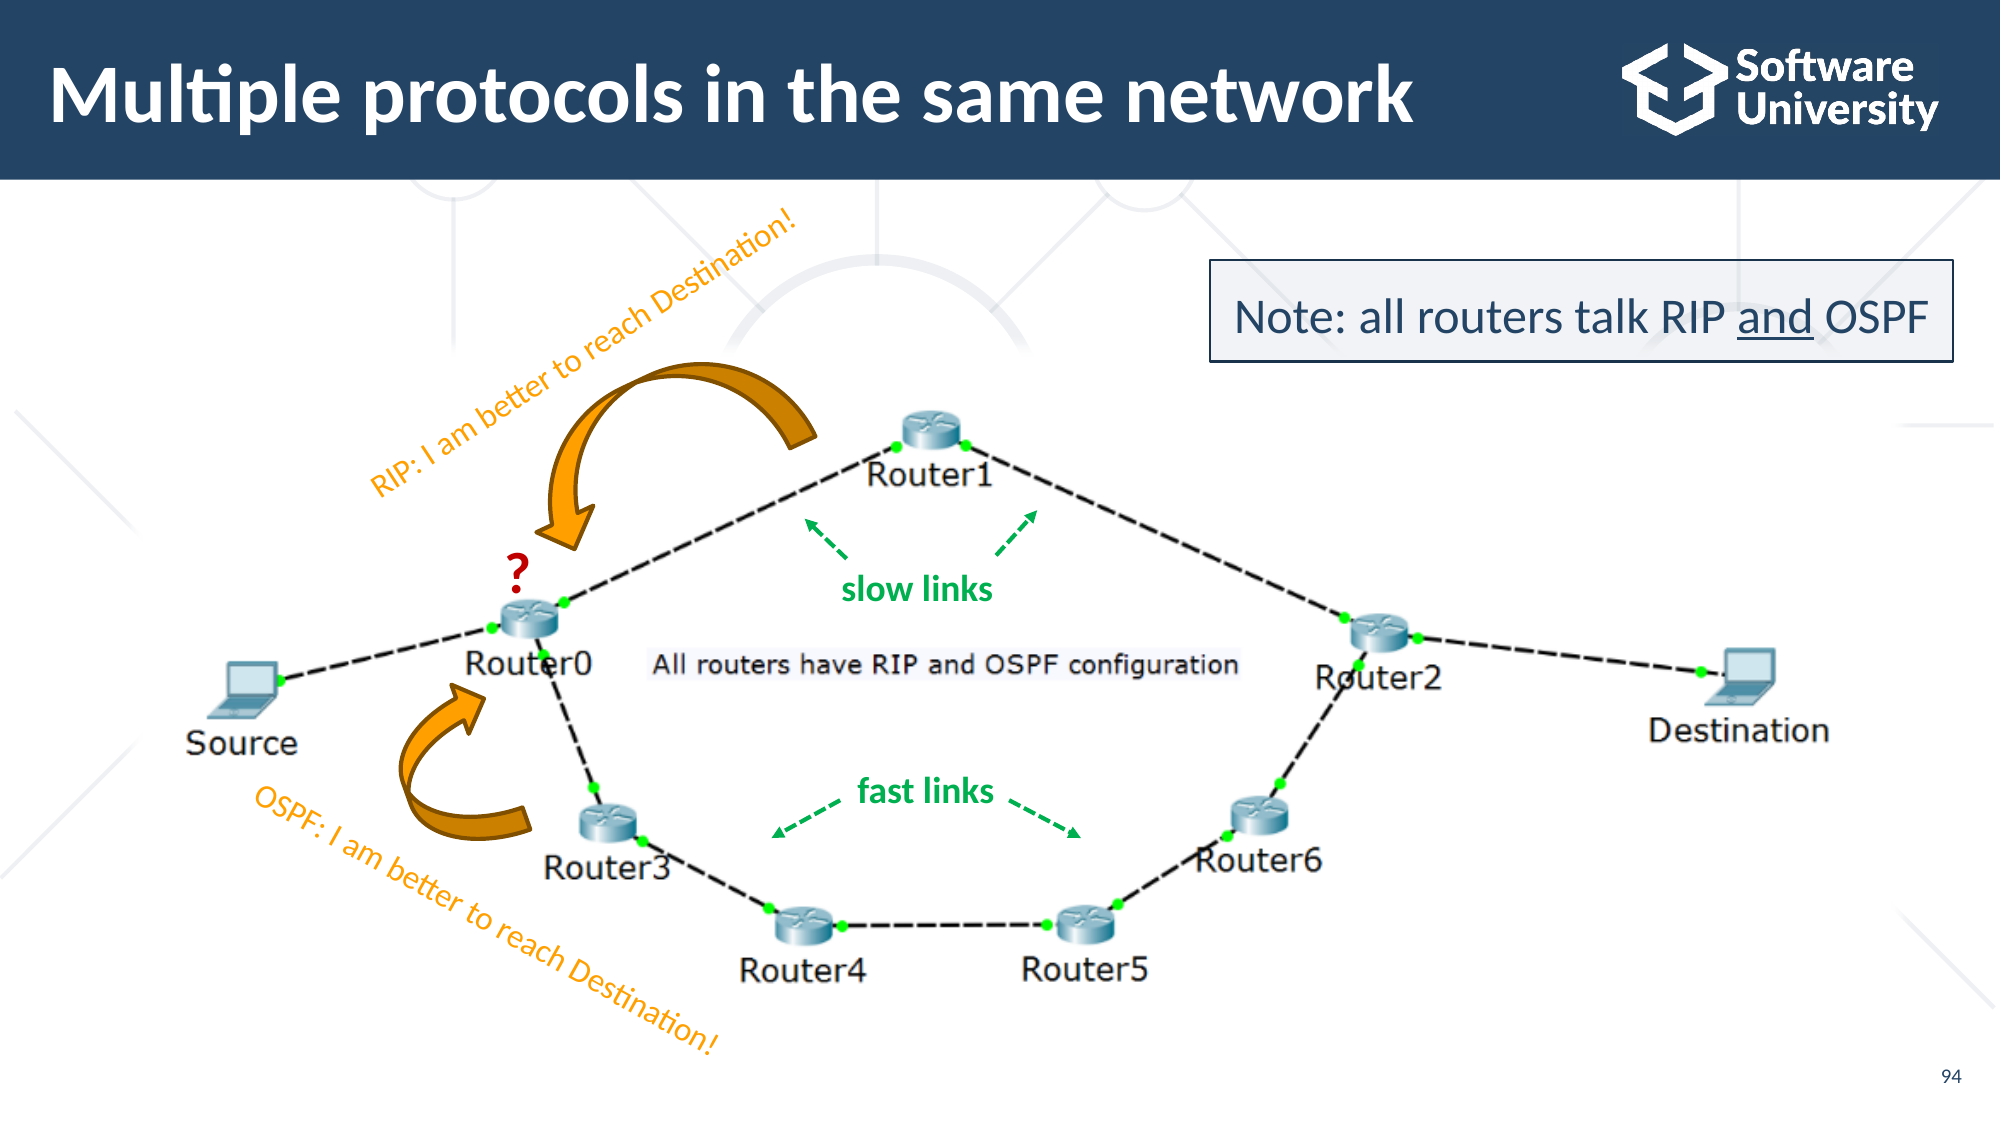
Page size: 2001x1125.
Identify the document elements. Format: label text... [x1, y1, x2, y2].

slide_number 94 [1919, 1049, 1968, 1101]
text_box RIP: I am better to reach Destination! [533, 165, 832, 333]
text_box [804, 518, 847, 559]
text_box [1008, 799, 1082, 839]
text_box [995, 510, 1038, 556]
text_box Note: all routers talk RIP and OSPF [1210, 260, 1954, 362]
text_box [771, 799, 841, 839]
title Multiple protocols in the same network [31, 16, 1591, 162]
picture [1622, 43, 1939, 136]
picture [122, 335, 1912, 1125]
